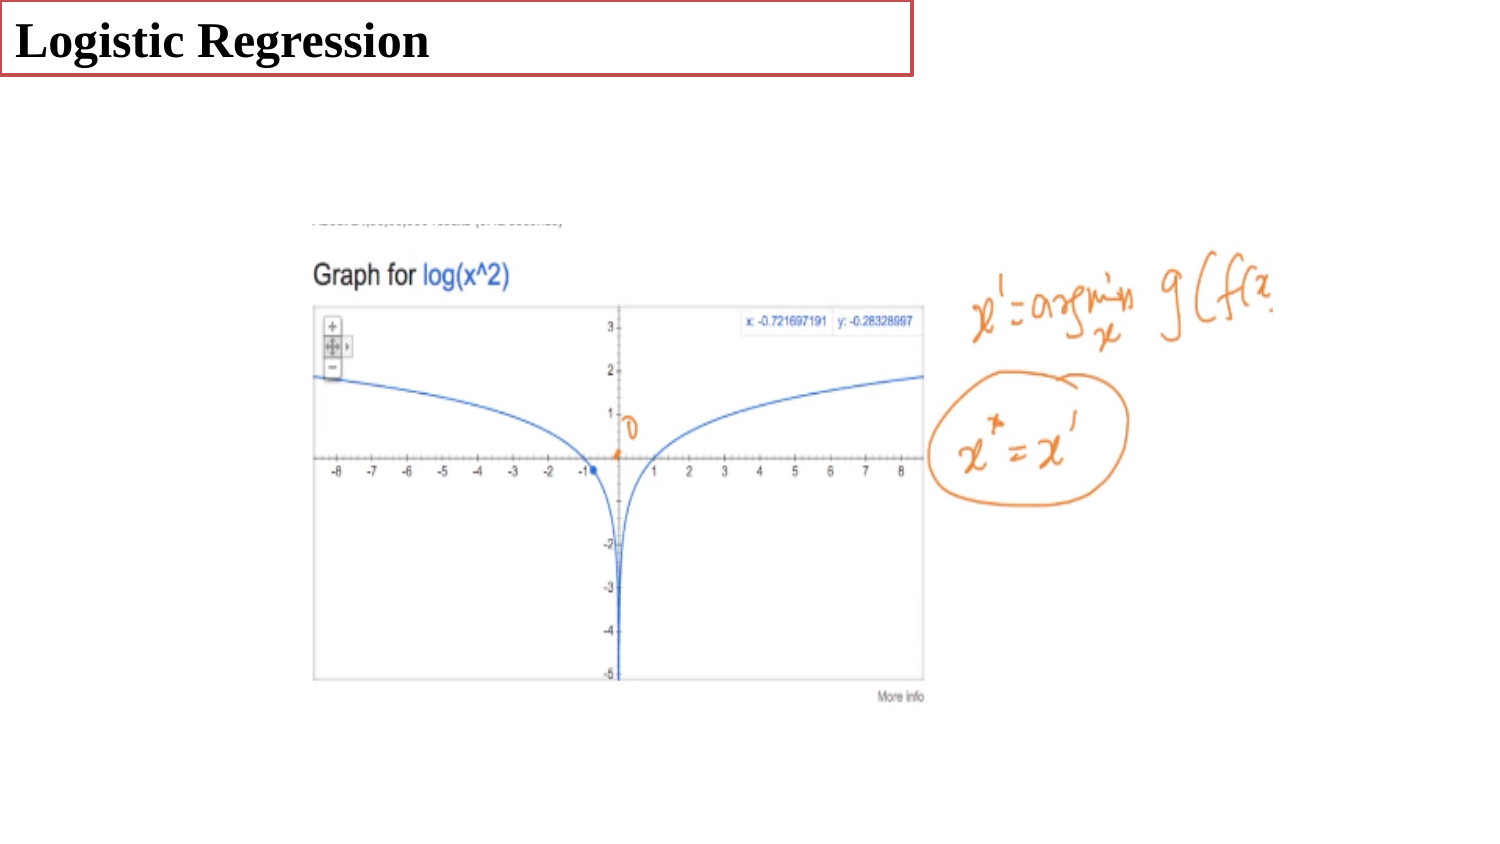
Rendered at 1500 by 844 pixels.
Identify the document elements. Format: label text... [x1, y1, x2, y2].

text_box Logistic Regression [0, 0, 914, 77]
picture [227, 223, 1273, 710]
